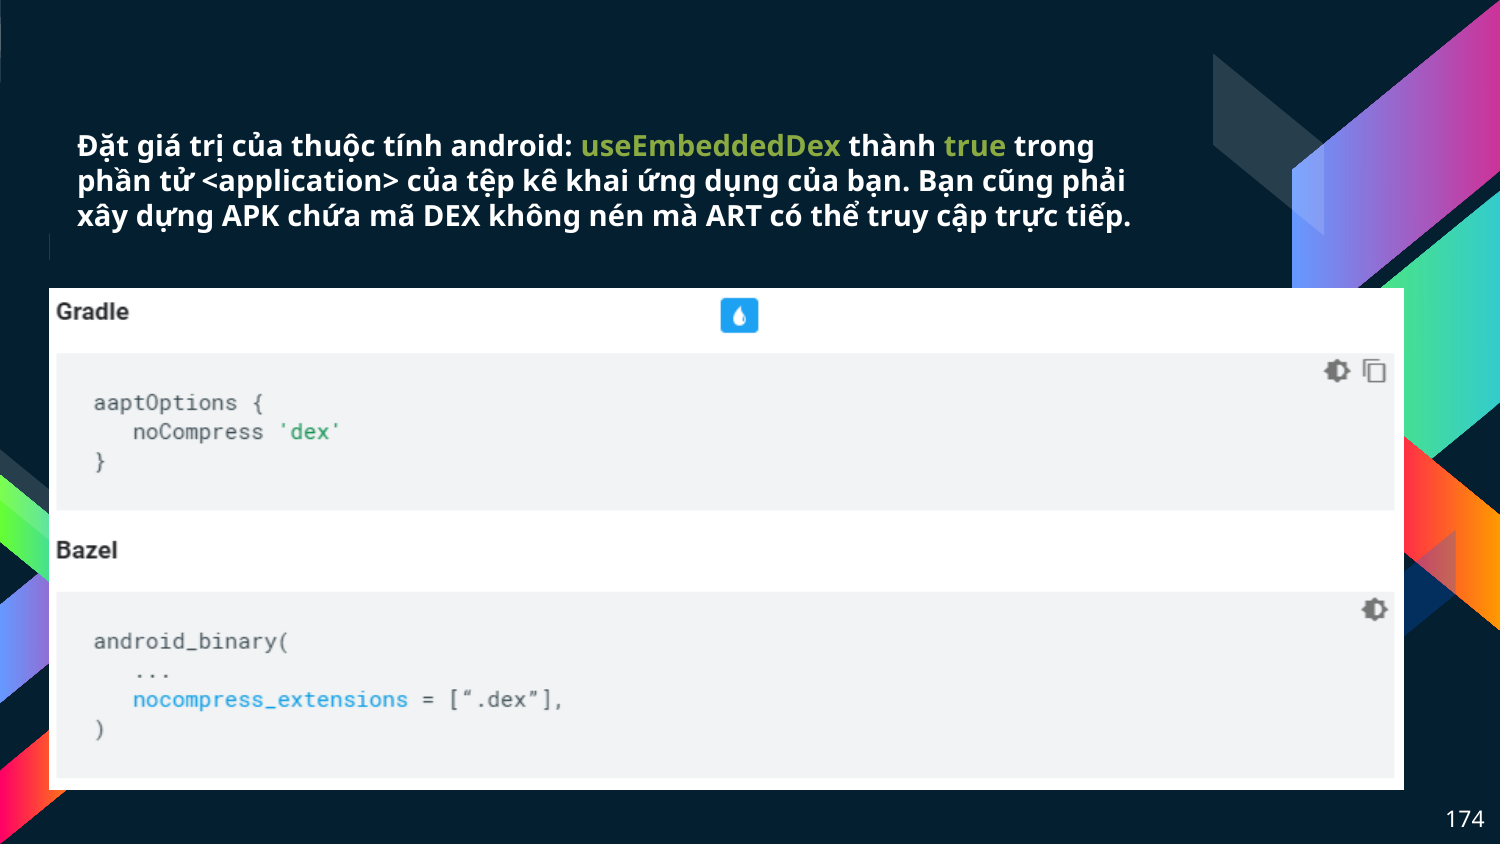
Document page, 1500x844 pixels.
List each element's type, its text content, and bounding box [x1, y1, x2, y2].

title Đặt giá trị của thuộc tính android: useEmbeddedDex thành true trong phần tử <application> của tệp kê khai ứng dụng của bạn. Bạn cũng phải xây dựng APK chứa mã DEX không nén mà ART có thể truy cập trực tiếp. [62, 142, 1178, 247]
slide_number 174 [1403, 789, 1500, 844]
picture [48, 287, 1405, 790]
